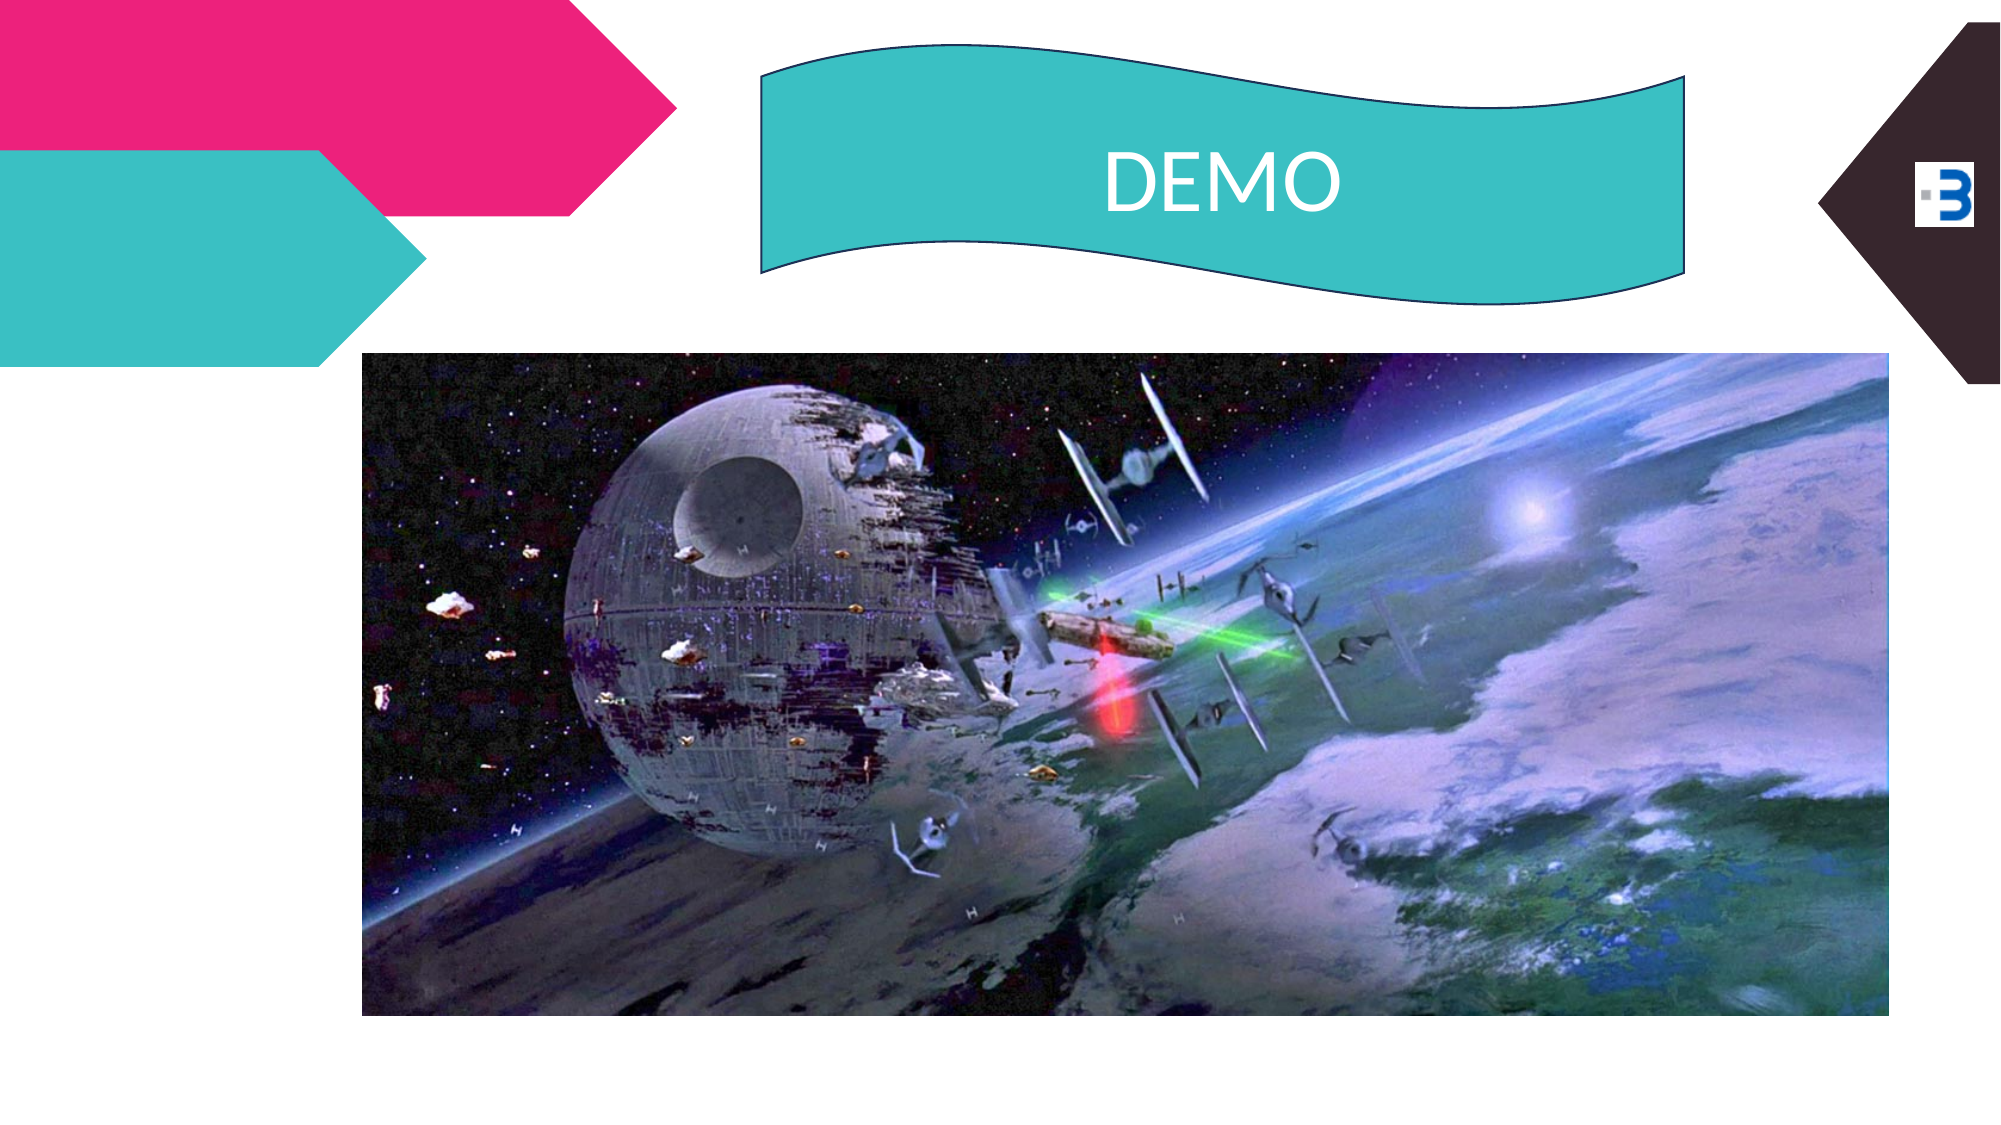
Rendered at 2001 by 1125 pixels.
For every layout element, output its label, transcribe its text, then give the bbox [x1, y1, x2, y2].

picture [1915, 162, 1974, 227]
text_box DEMO [760, 44, 1685, 306]
picture [362, 353, 1889, 1017]
